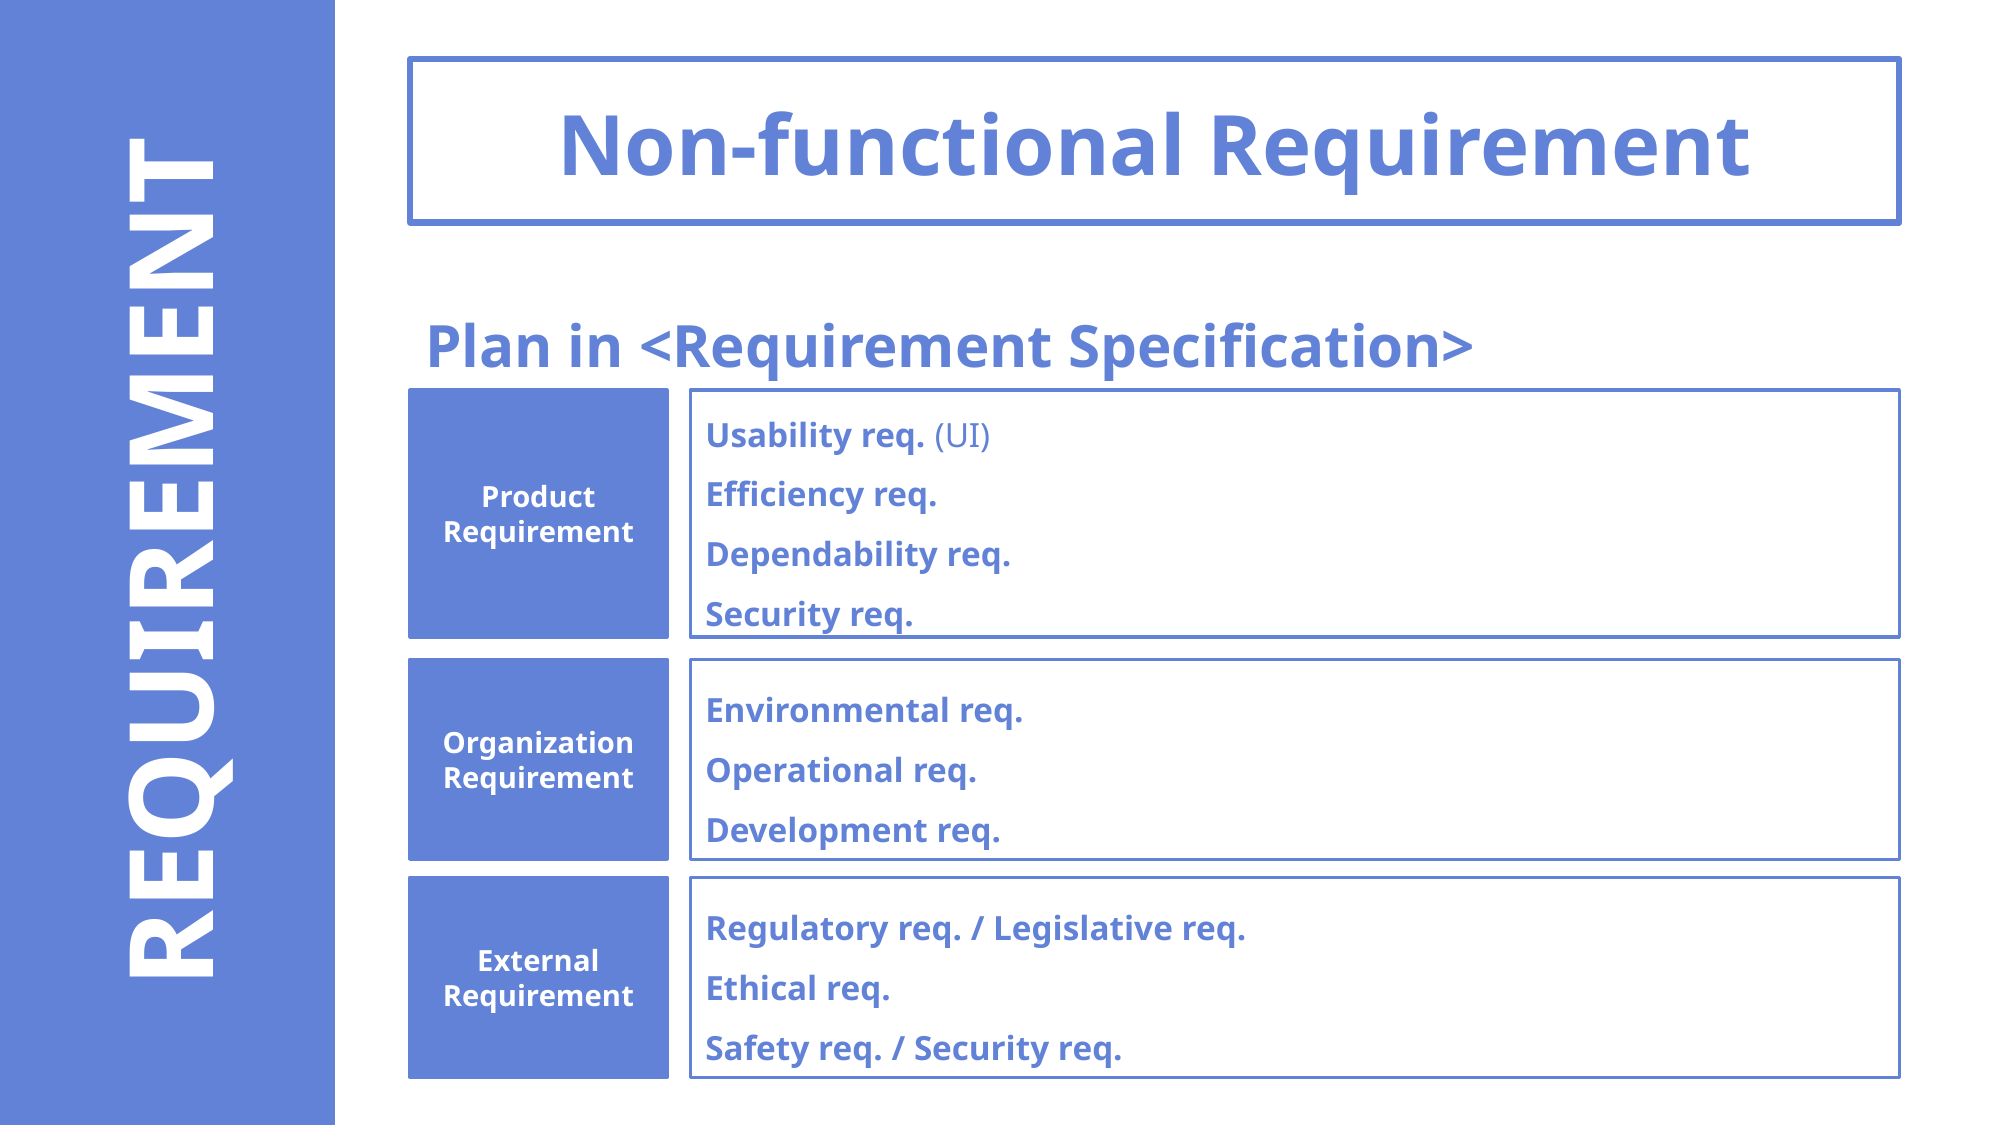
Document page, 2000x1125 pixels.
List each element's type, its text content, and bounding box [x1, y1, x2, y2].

text_box Plan in <Requirement Specification> [410, 266, 1900, 387]
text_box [409, 658, 1900, 860]
title REQUIREMENT [0, 0, 334, 1125]
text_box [409, 389, 1900, 638]
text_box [409, 876, 1900, 1078]
text_box Non-functional Requirement [410, 84, 1900, 200]
